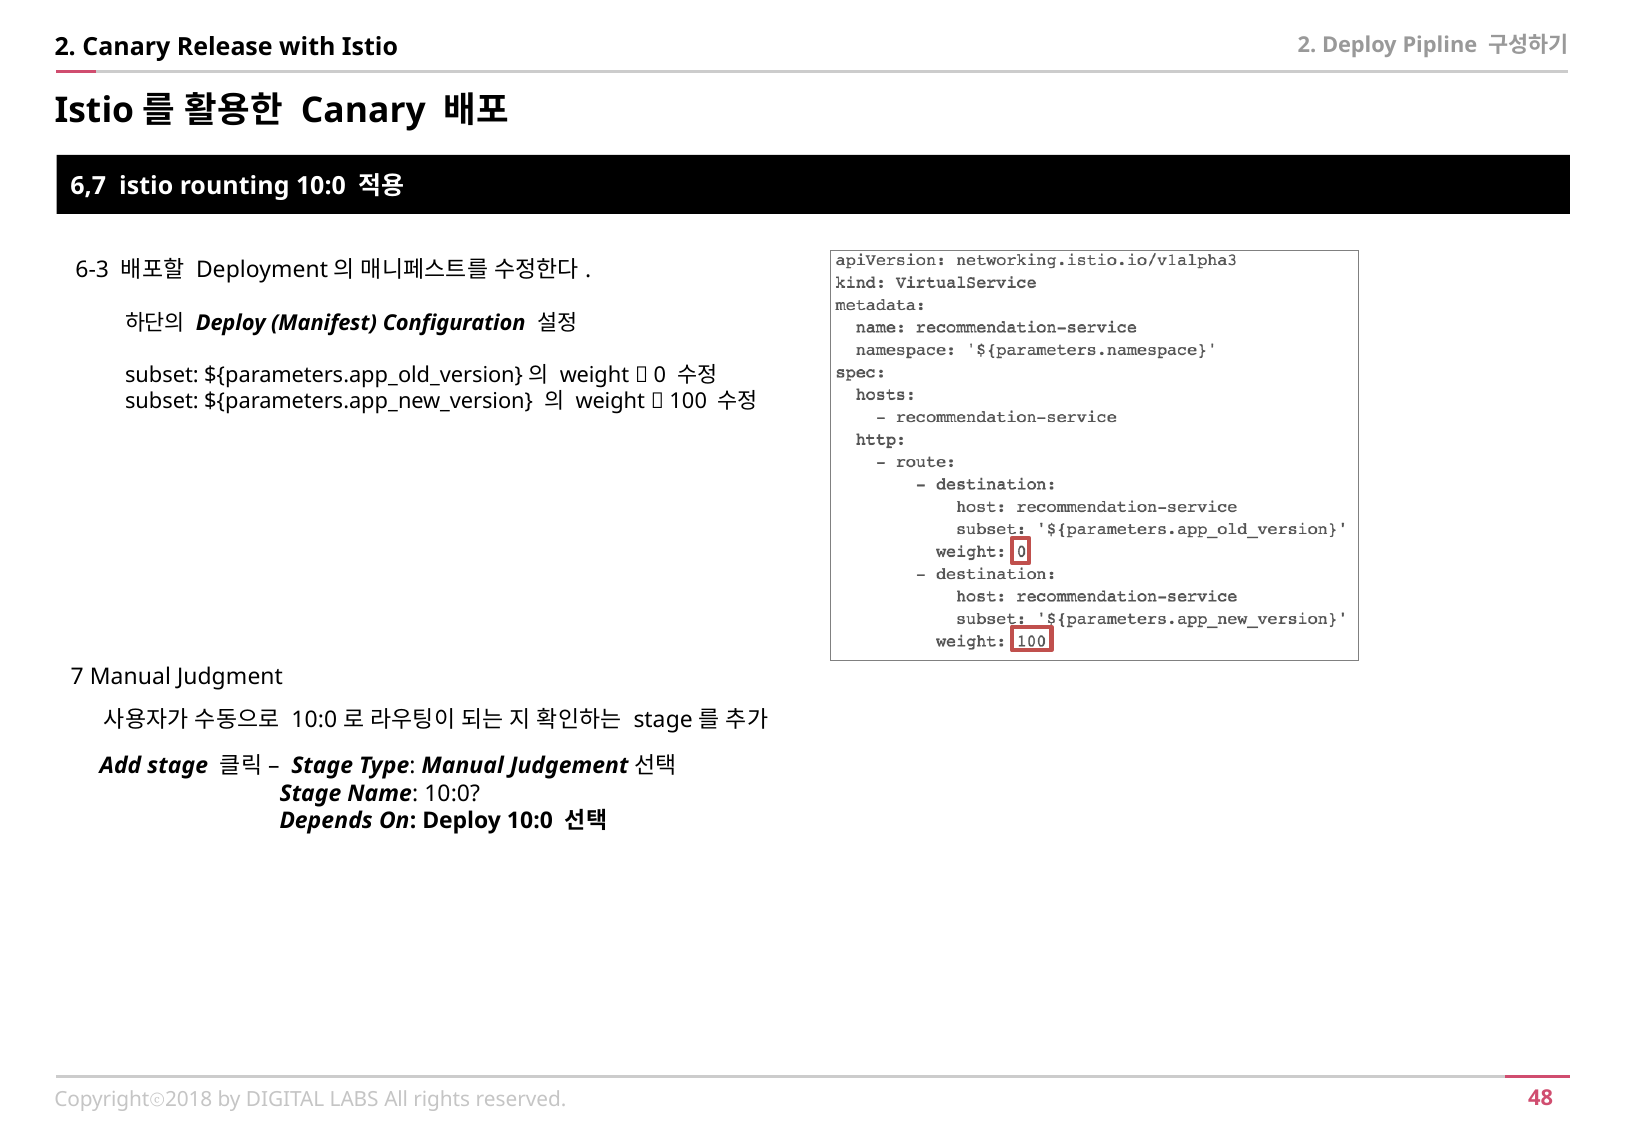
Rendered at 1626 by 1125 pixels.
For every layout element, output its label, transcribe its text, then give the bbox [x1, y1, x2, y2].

footer Copyrightⓒ2018 by DIGITAL LABS All rights reserved. [39, 1072, 895, 1124]
list 2. Deploy Pipline 구성하기 [942, 30, 1569, 79]
list 6,7 istio rounting 10:0 적용 [56, 154, 1570, 214]
list 2. Canary Release with Istio [40, 30, 937, 78]
text_box 6-3 배포할 Deployment의 매니페스트를 수정한다. [60, 247, 874, 290]
text_box 하단의 Deploy (Manifest) Configuration 설정 subset: ${parameters.app_old_version}의 weight  0 수정 subset: ${parameters.app_new_version} 의 weight  100 수정 [110, 300, 773, 447]
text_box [829, 249, 1359, 661]
text_box Add stage 클릭 – Stage Type: Manual Judgement선택 Stage Name: 10:0? Depends On: Deploy 10:0 선택 [78, 743, 766, 841]
list Istio를 활용한 Canary 배포 [40, 79, 1569, 144]
text_box 사용자가 수동으로 10:0로 라우팅이 되는 지 확인하는 stage를 추가 [89, 696, 784, 740]
text_box 7 Manual Judgment [55, 654, 298, 697]
